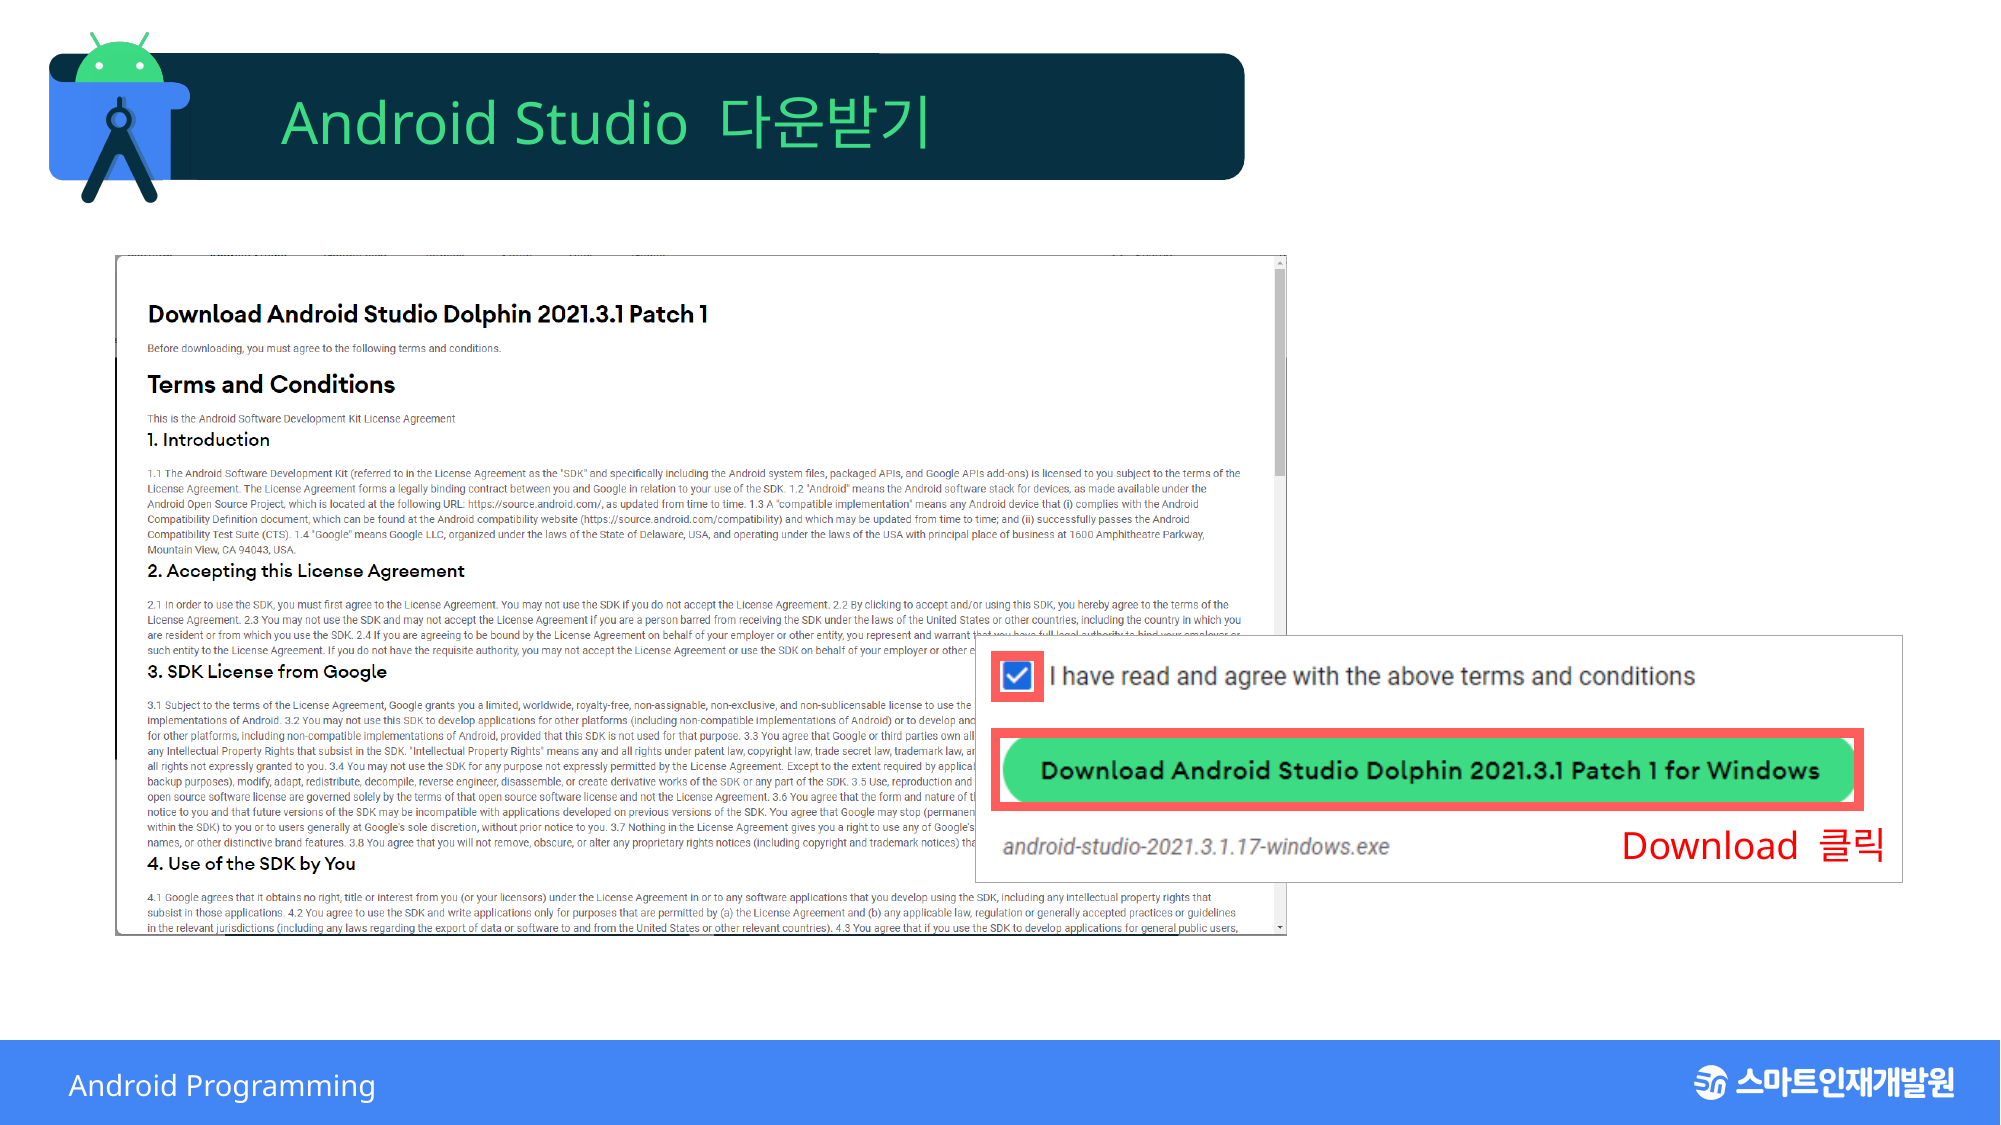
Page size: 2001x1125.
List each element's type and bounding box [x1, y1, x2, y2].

text_box [42, 26, 1245, 209]
text_box [0, 1040, 2000, 1125]
picture [115, 255, 1903, 936]
